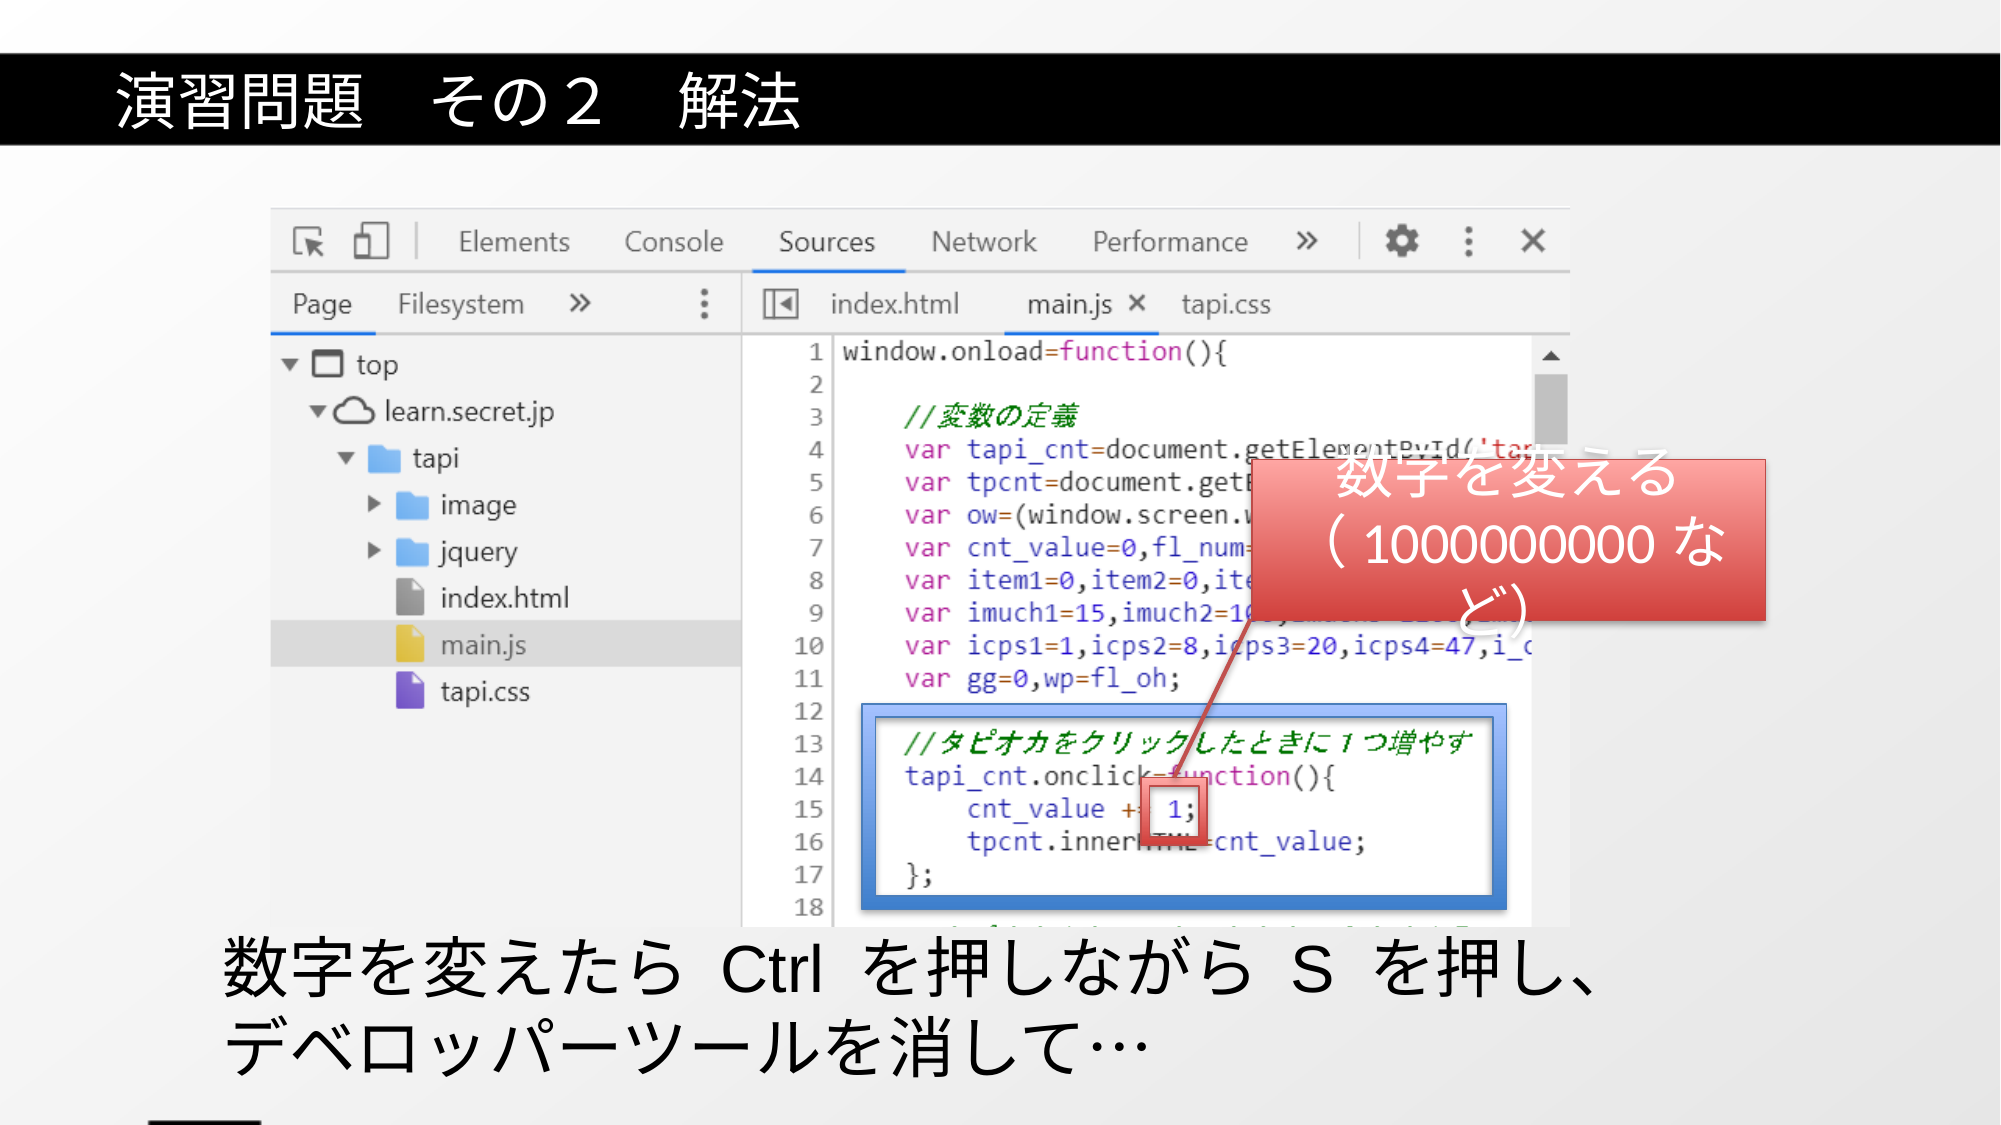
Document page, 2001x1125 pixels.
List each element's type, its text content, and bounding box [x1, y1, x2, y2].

picture [0, 0, 2001, 1125]
text_box 数字を変えたら Ctrl を押しながら S を押し、 デベロッパーツールを消して… [207, 918, 1651, 1094]
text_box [270, 206, 1766, 927]
title 演習問題 その２ 解法 [99, 40, 1224, 152]
